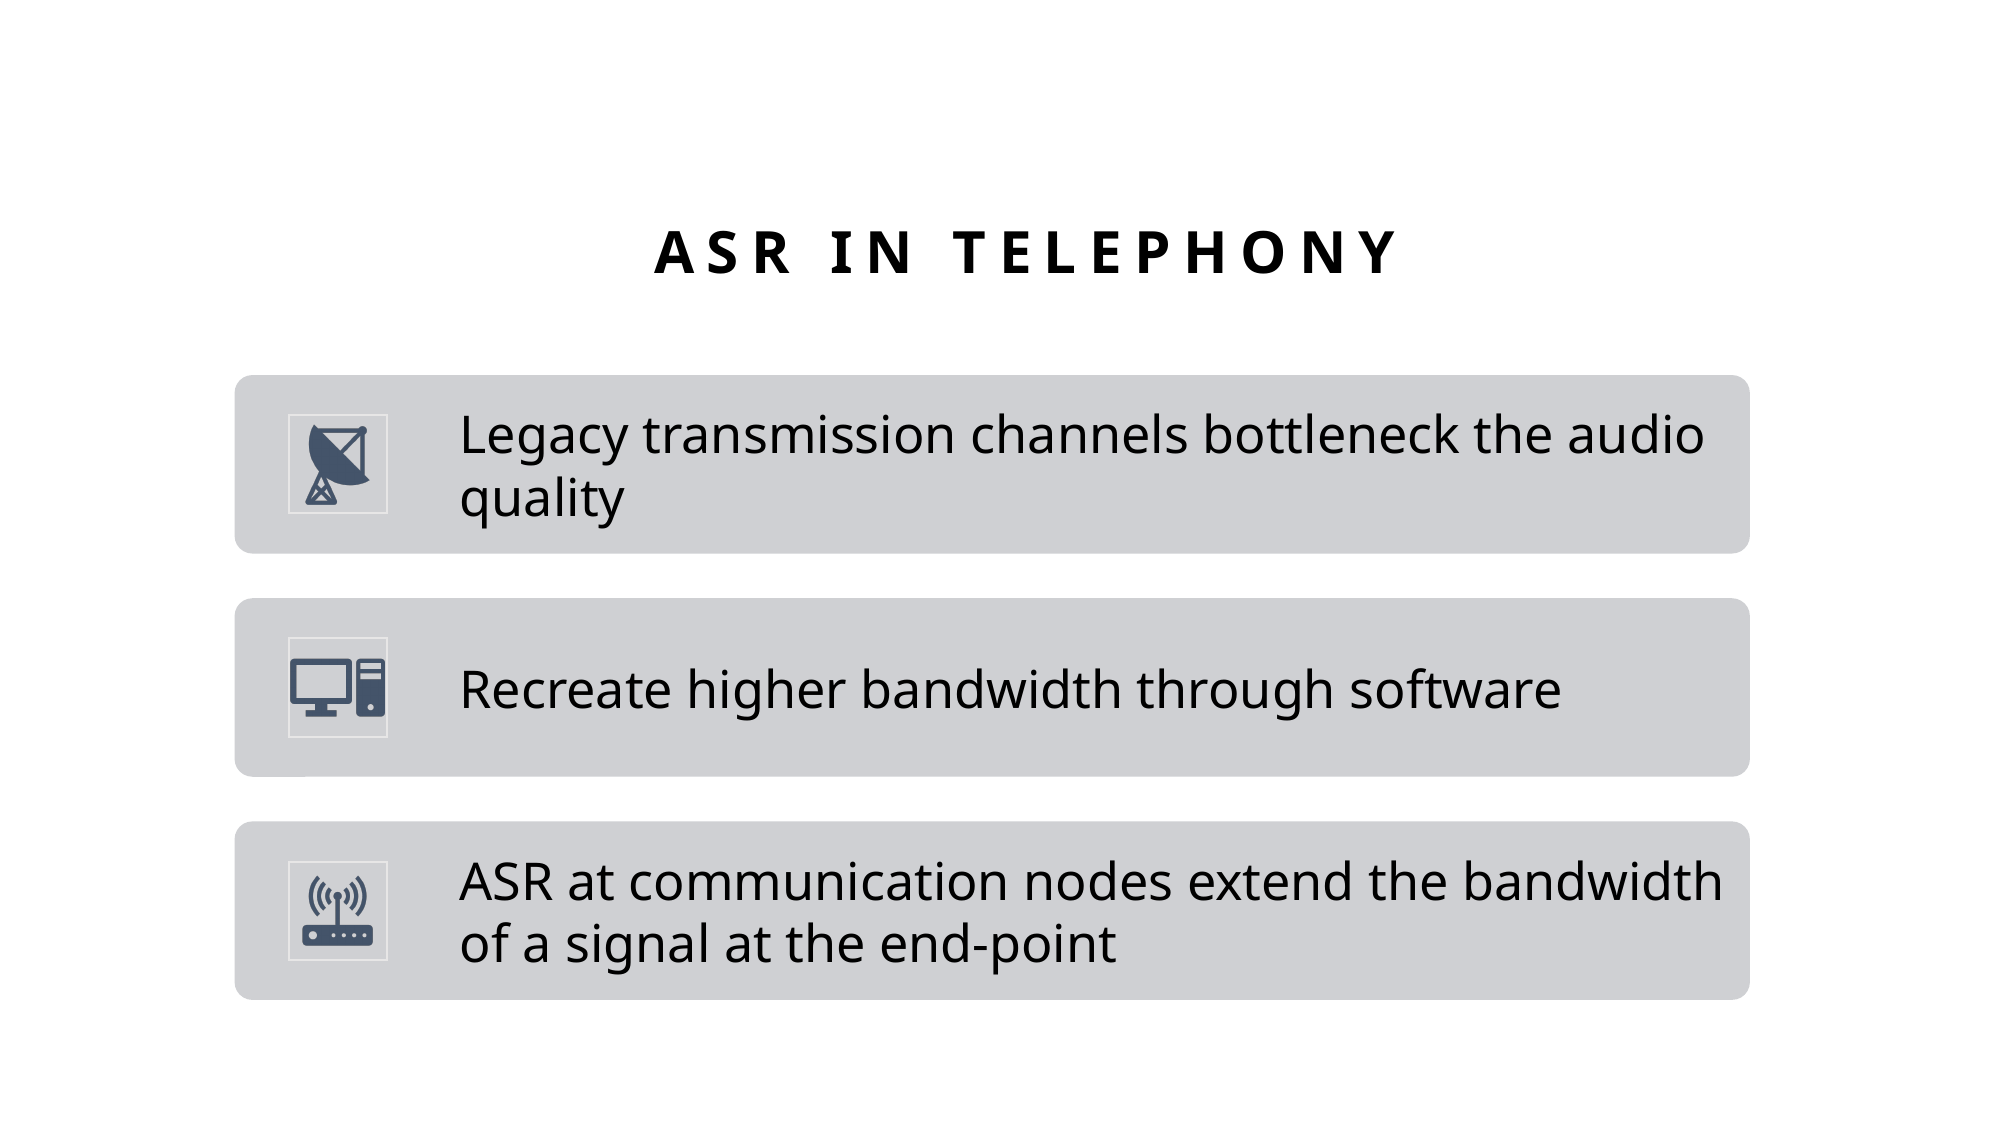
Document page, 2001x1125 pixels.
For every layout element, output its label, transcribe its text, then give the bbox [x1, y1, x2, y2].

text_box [234, 374, 1750, 1000]
text_box ASR in Telephony [274, 149, 1775, 293]
